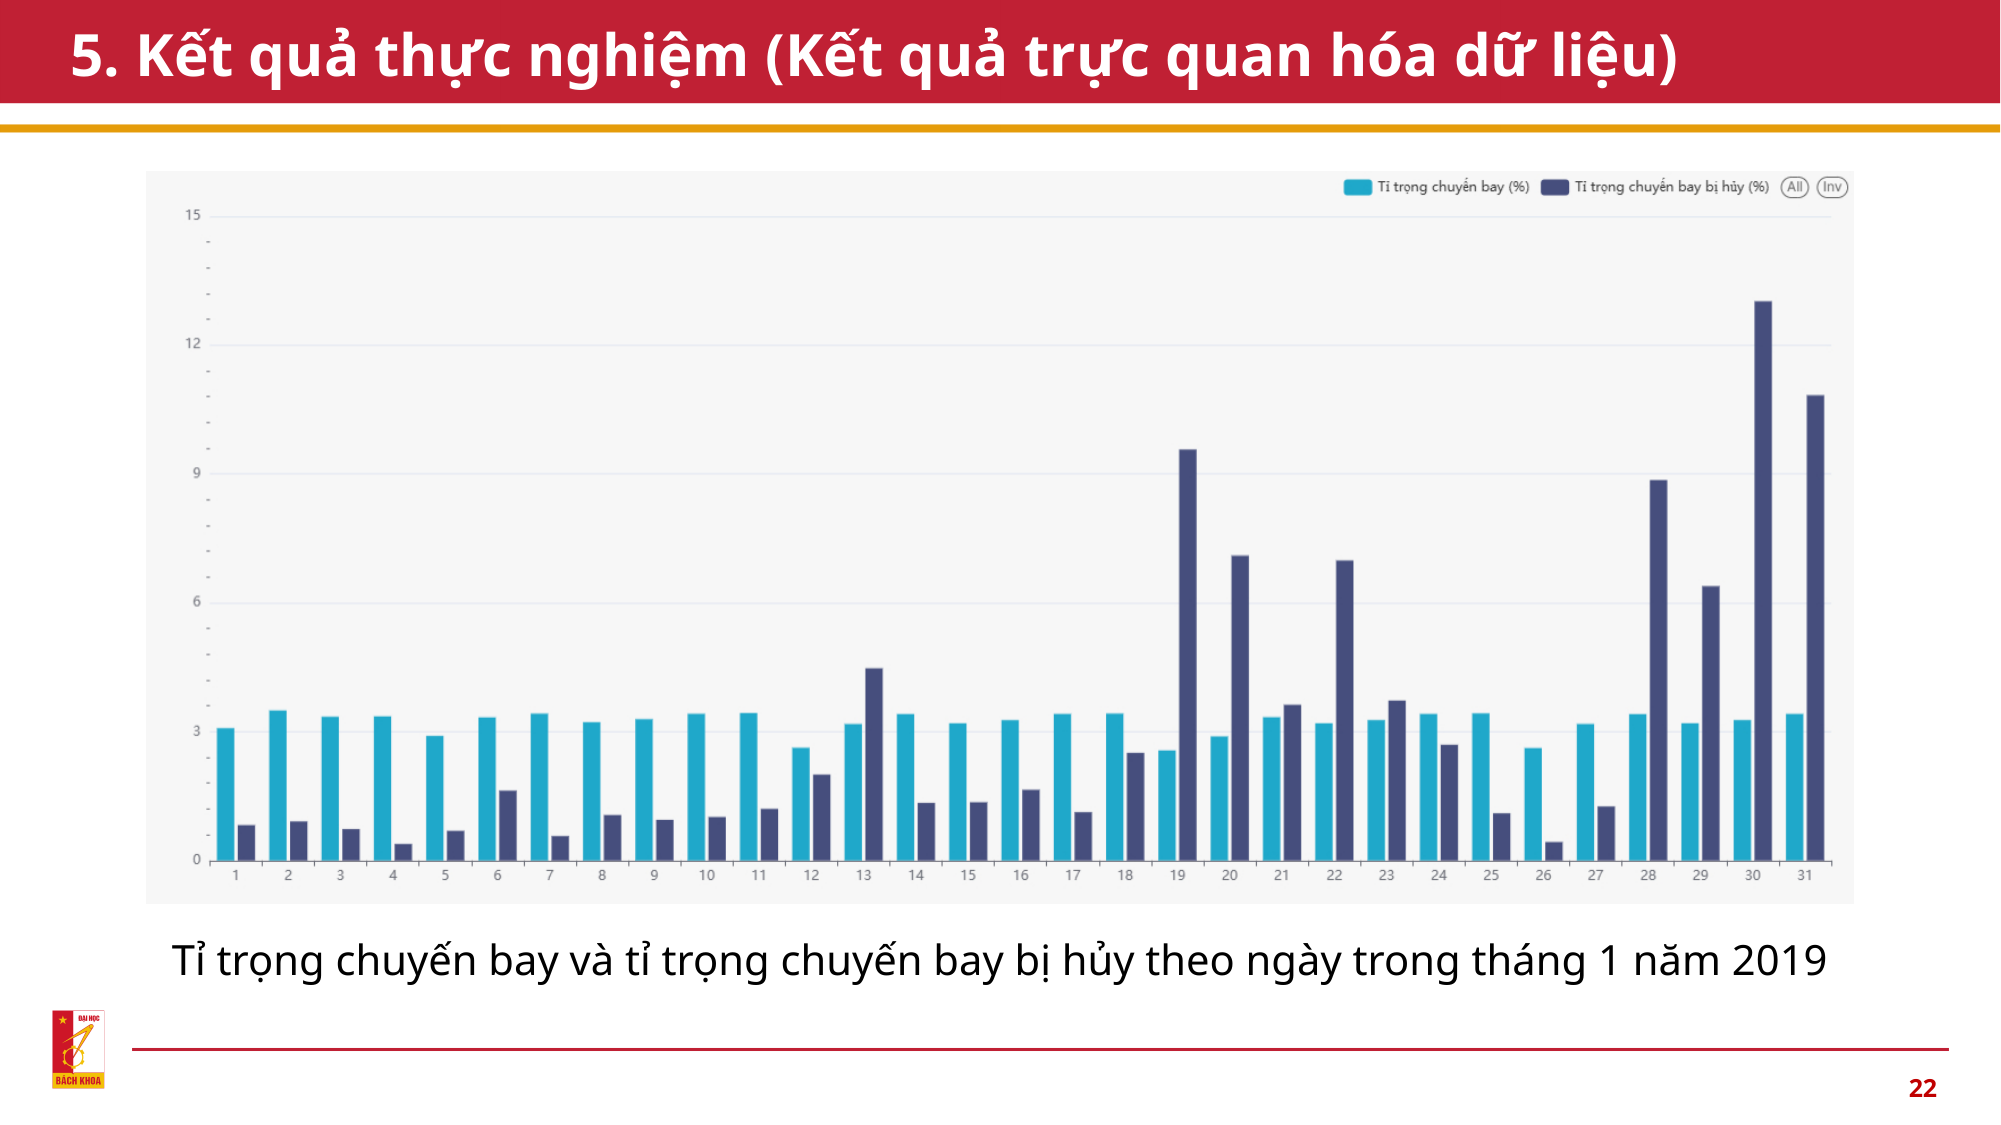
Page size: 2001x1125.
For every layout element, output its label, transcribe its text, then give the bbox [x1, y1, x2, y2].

picture [0, 0, 2001, 1125]
title 5. Kết quả thực nghiệm (Kết quả trực quan hóa dữ liệu) [55, 18, 1945, 90]
slide_number 22 [1502, 1065, 1953, 1125]
list Tỉ trọng chuyến bay và tỉ trọng chuyến bay bị hủy theo ngày trong tháng 1 năm 2019 [55, 932, 1945, 1004]
